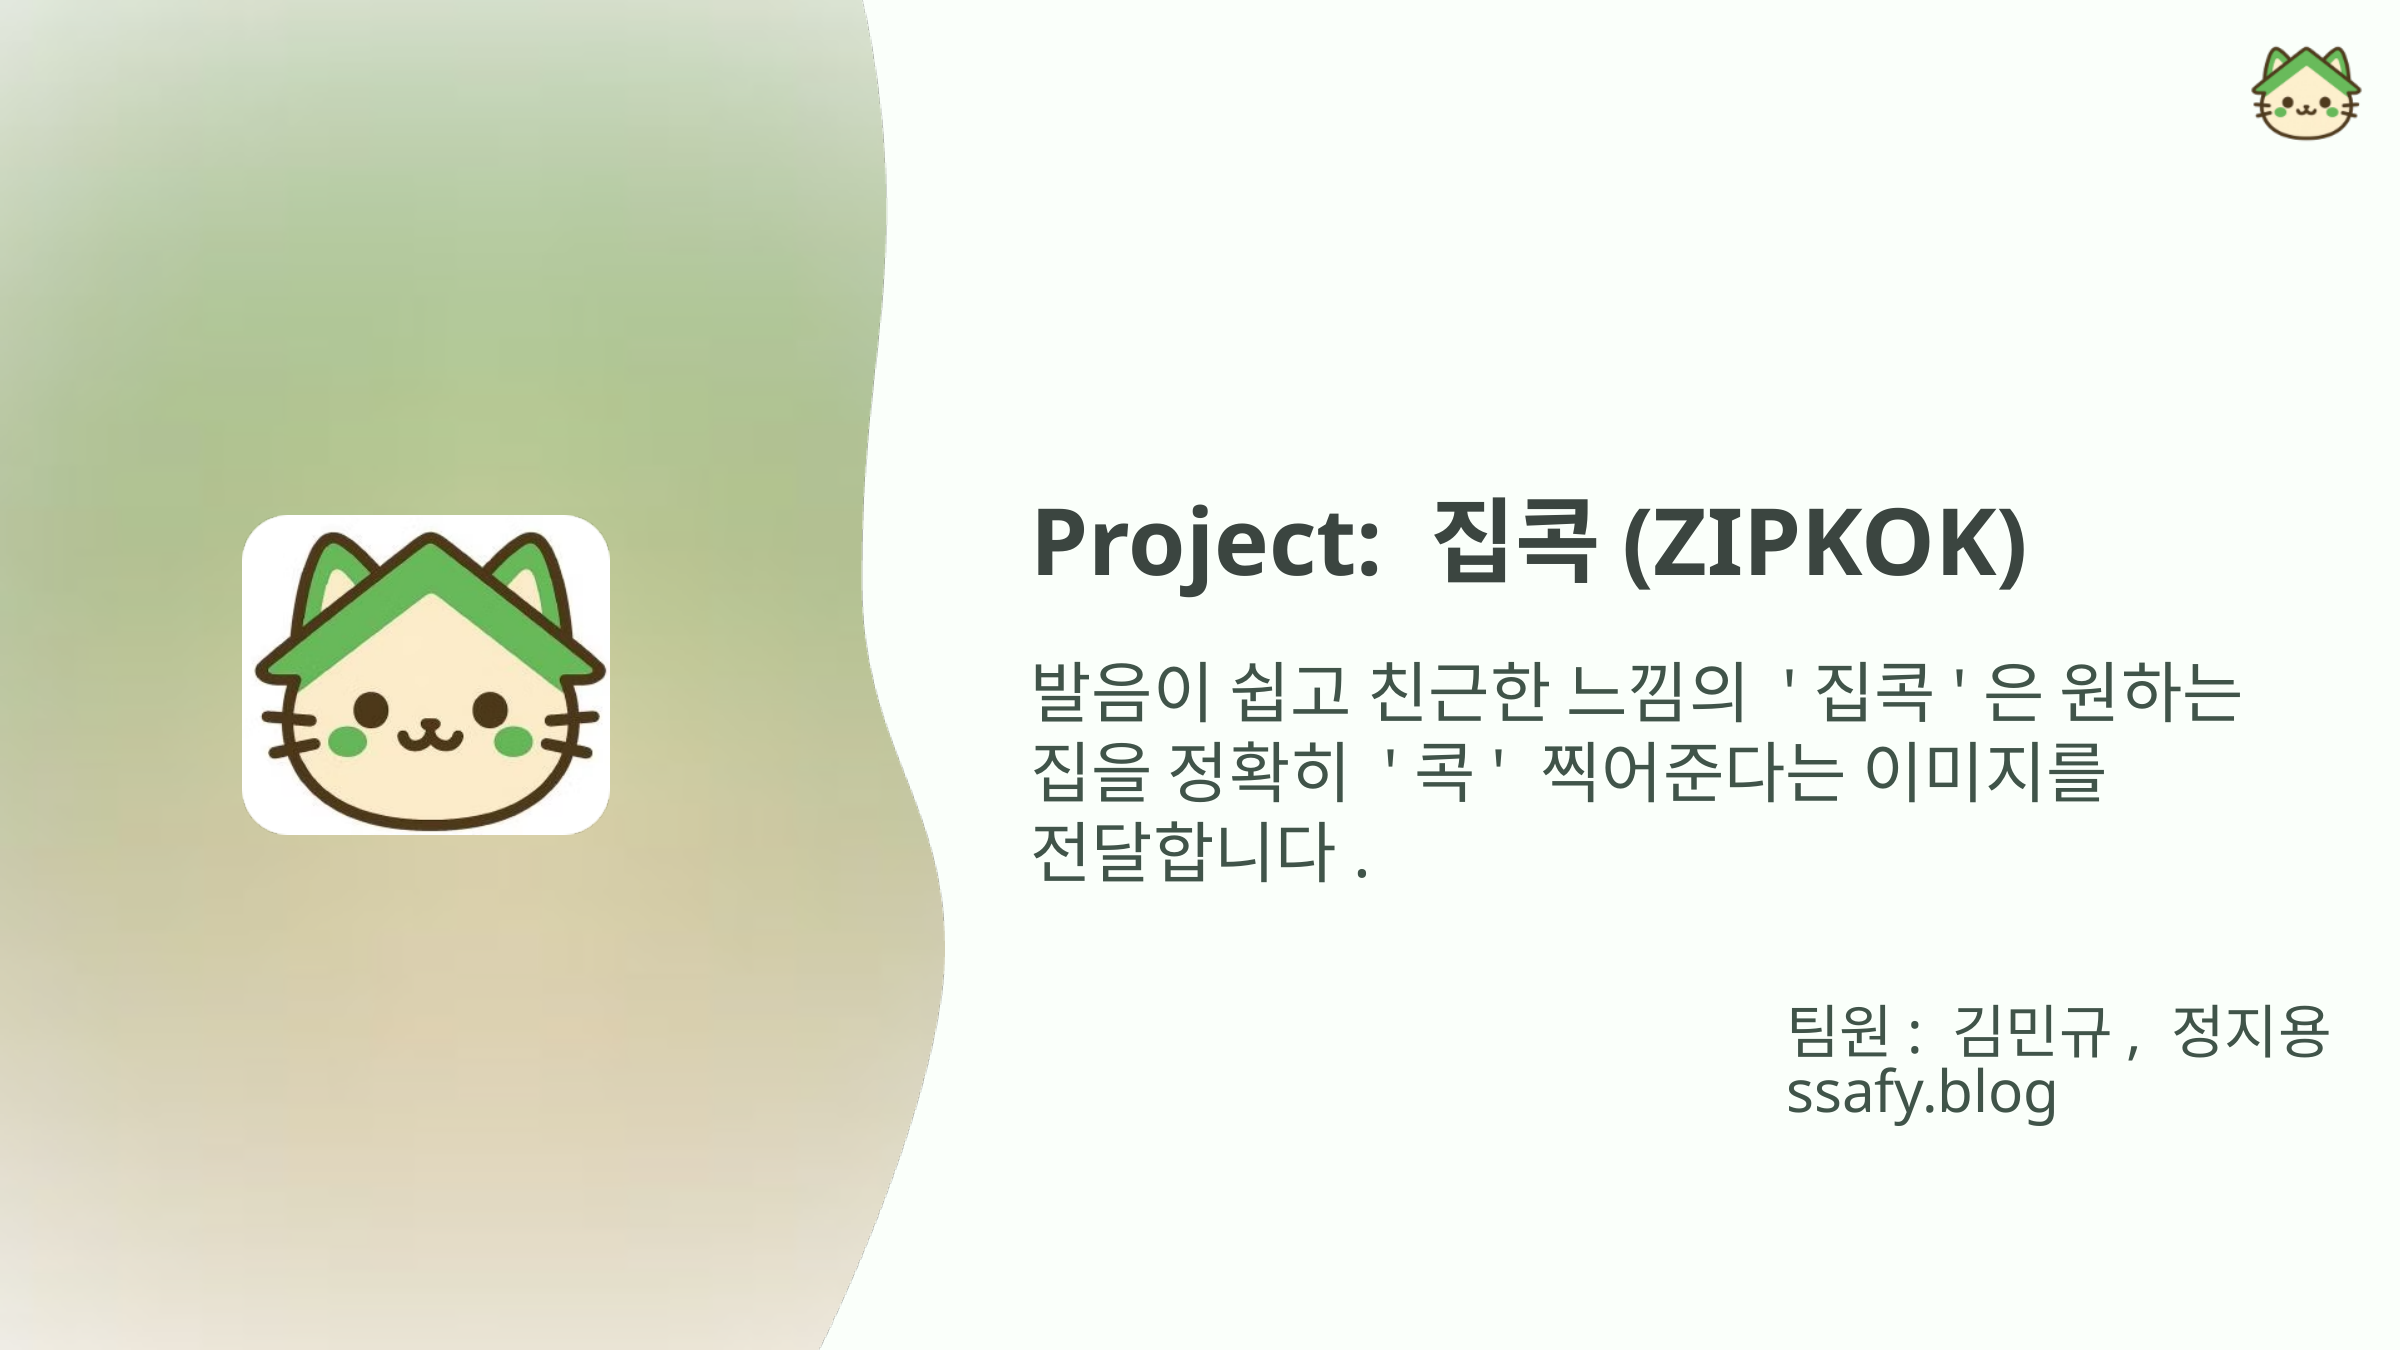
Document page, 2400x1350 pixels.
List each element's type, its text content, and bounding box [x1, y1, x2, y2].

text_box 발음이 쉽고 친근한 느낌의 '집콕'은 원하는 집을 정확히 '콕' 찍어준다는 이미지를 전달합니다. [1030, 650, 2270, 835]
text_box Project: 집콕(ZIPKOK) [1030, 478, 2210, 595]
text_box 팀원: 김민규, 정지용 ssafy.blog [1786, 1005, 2250, 1132]
picture [2249, 37, 2363, 150]
picture [0, 0, 945, 1350]
